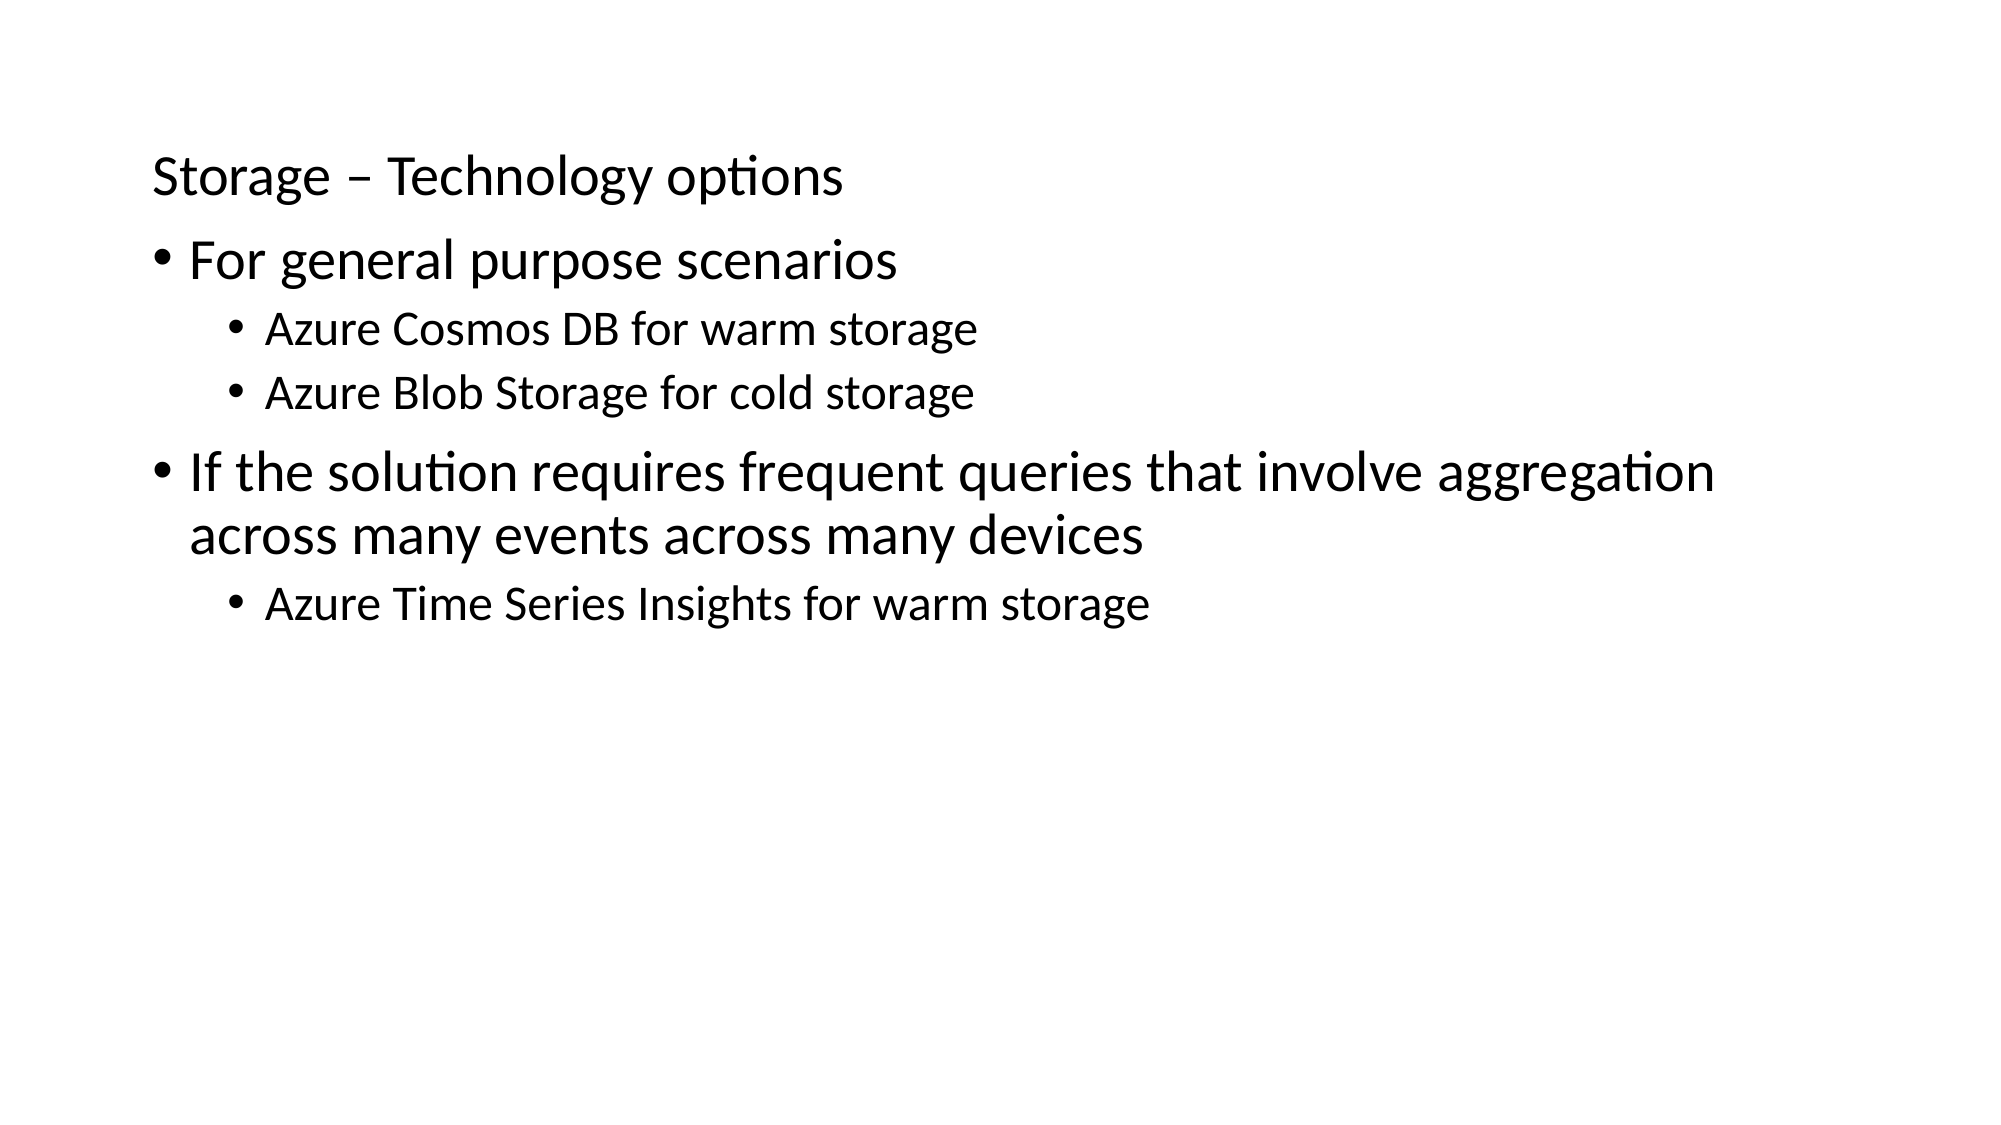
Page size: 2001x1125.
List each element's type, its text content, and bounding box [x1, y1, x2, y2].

list Storage – Technology options For general purpose scenarios Azure Cosmos DB for warm storage Azure Blob Storage for cold storage If the solution requires frequent queries that involve aggregation across many events across many devices Azure Time Series Insights for warm storage [137, 137, 1863, 1014]
